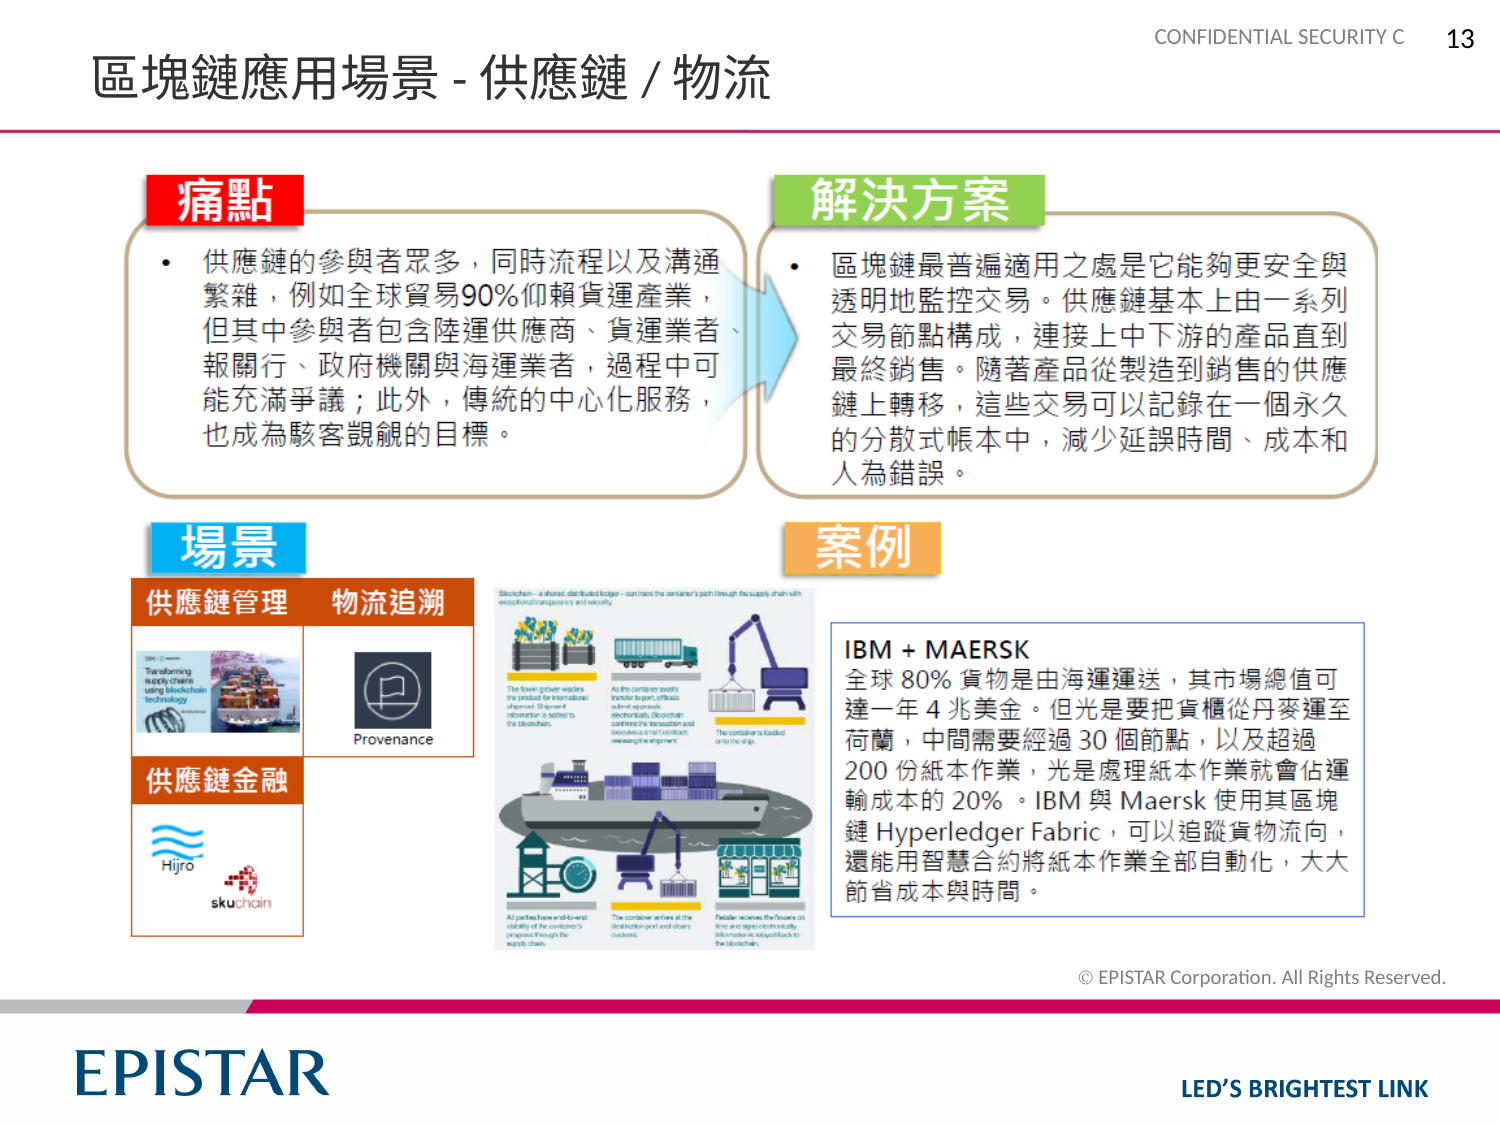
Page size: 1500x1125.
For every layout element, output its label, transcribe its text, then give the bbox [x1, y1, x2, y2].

picture [0, 989, 1500, 1125]
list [122, 162, 1378, 951]
picture [0, 127, 1500, 138]
slide_number 13 [1139, 11, 1490, 91]
title 區塊鏈應用場景-供應鏈/物流 [74, 44, 1426, 108]
